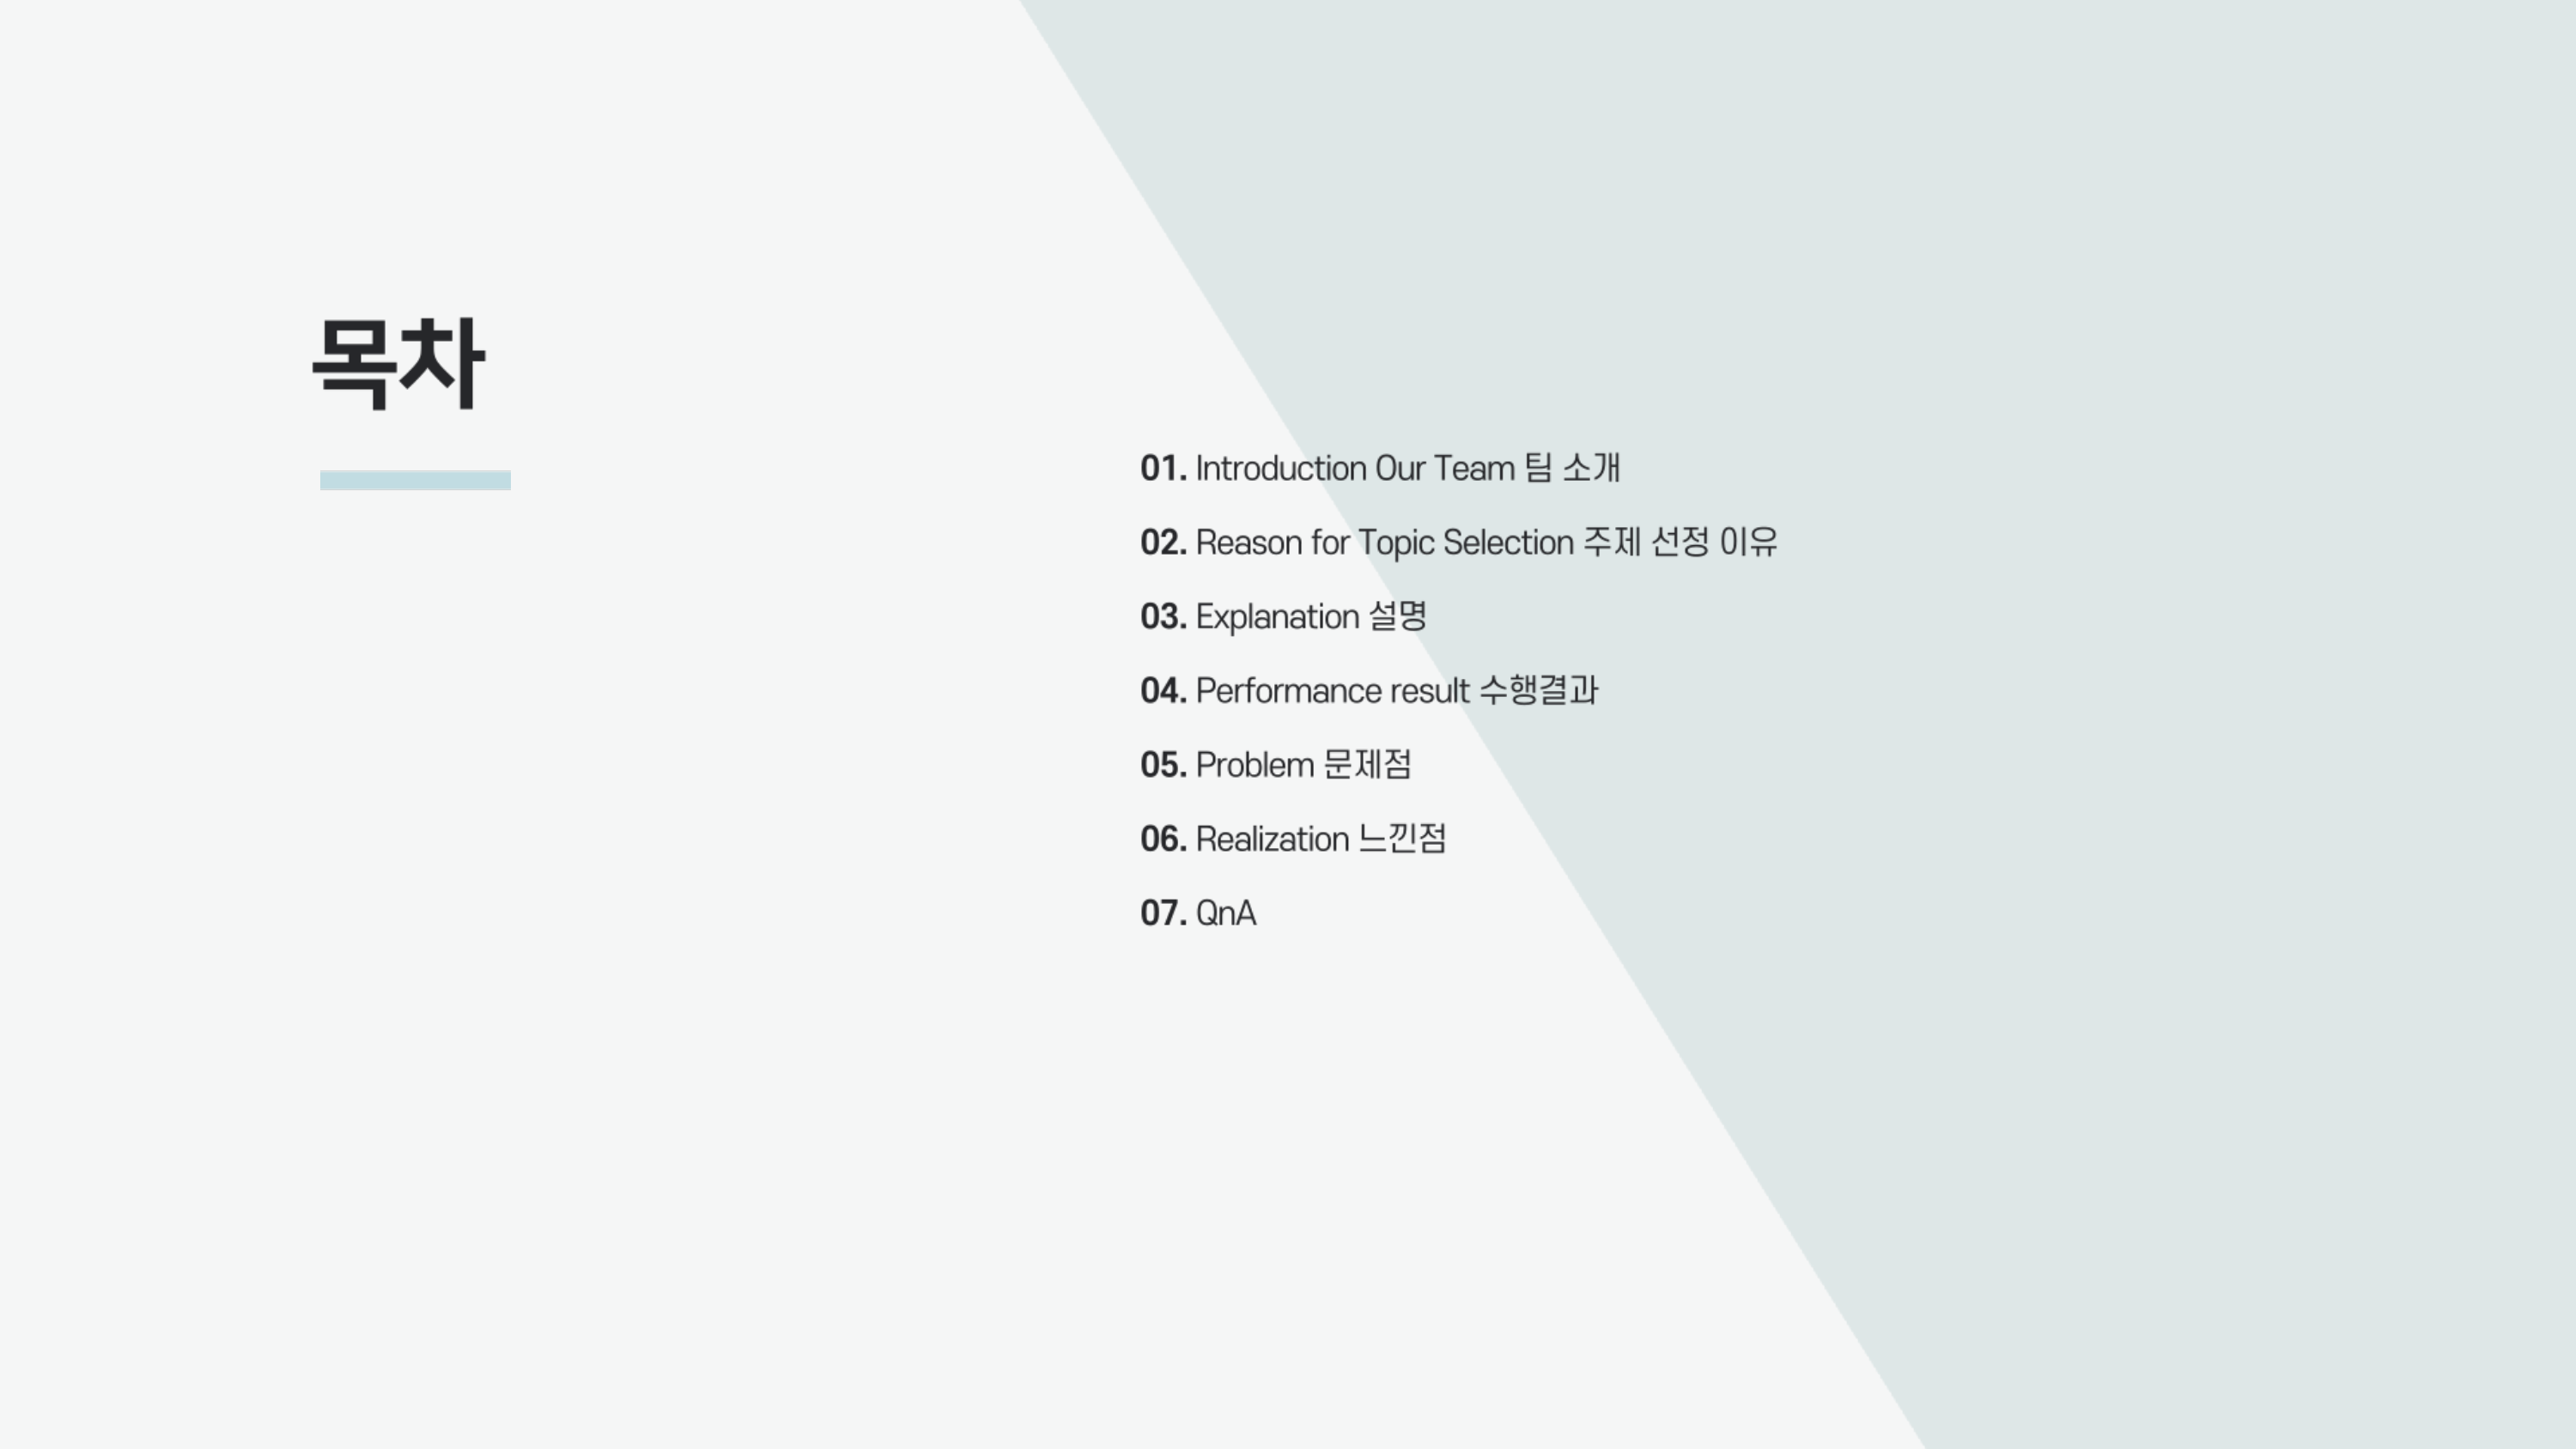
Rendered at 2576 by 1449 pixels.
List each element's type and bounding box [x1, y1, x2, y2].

picture [295, 282, 531, 457]
picture [1022, 0, 1793, 949]
text_box [320, 445, 512, 516]
text_box [1458, 0, 2576, 1449]
